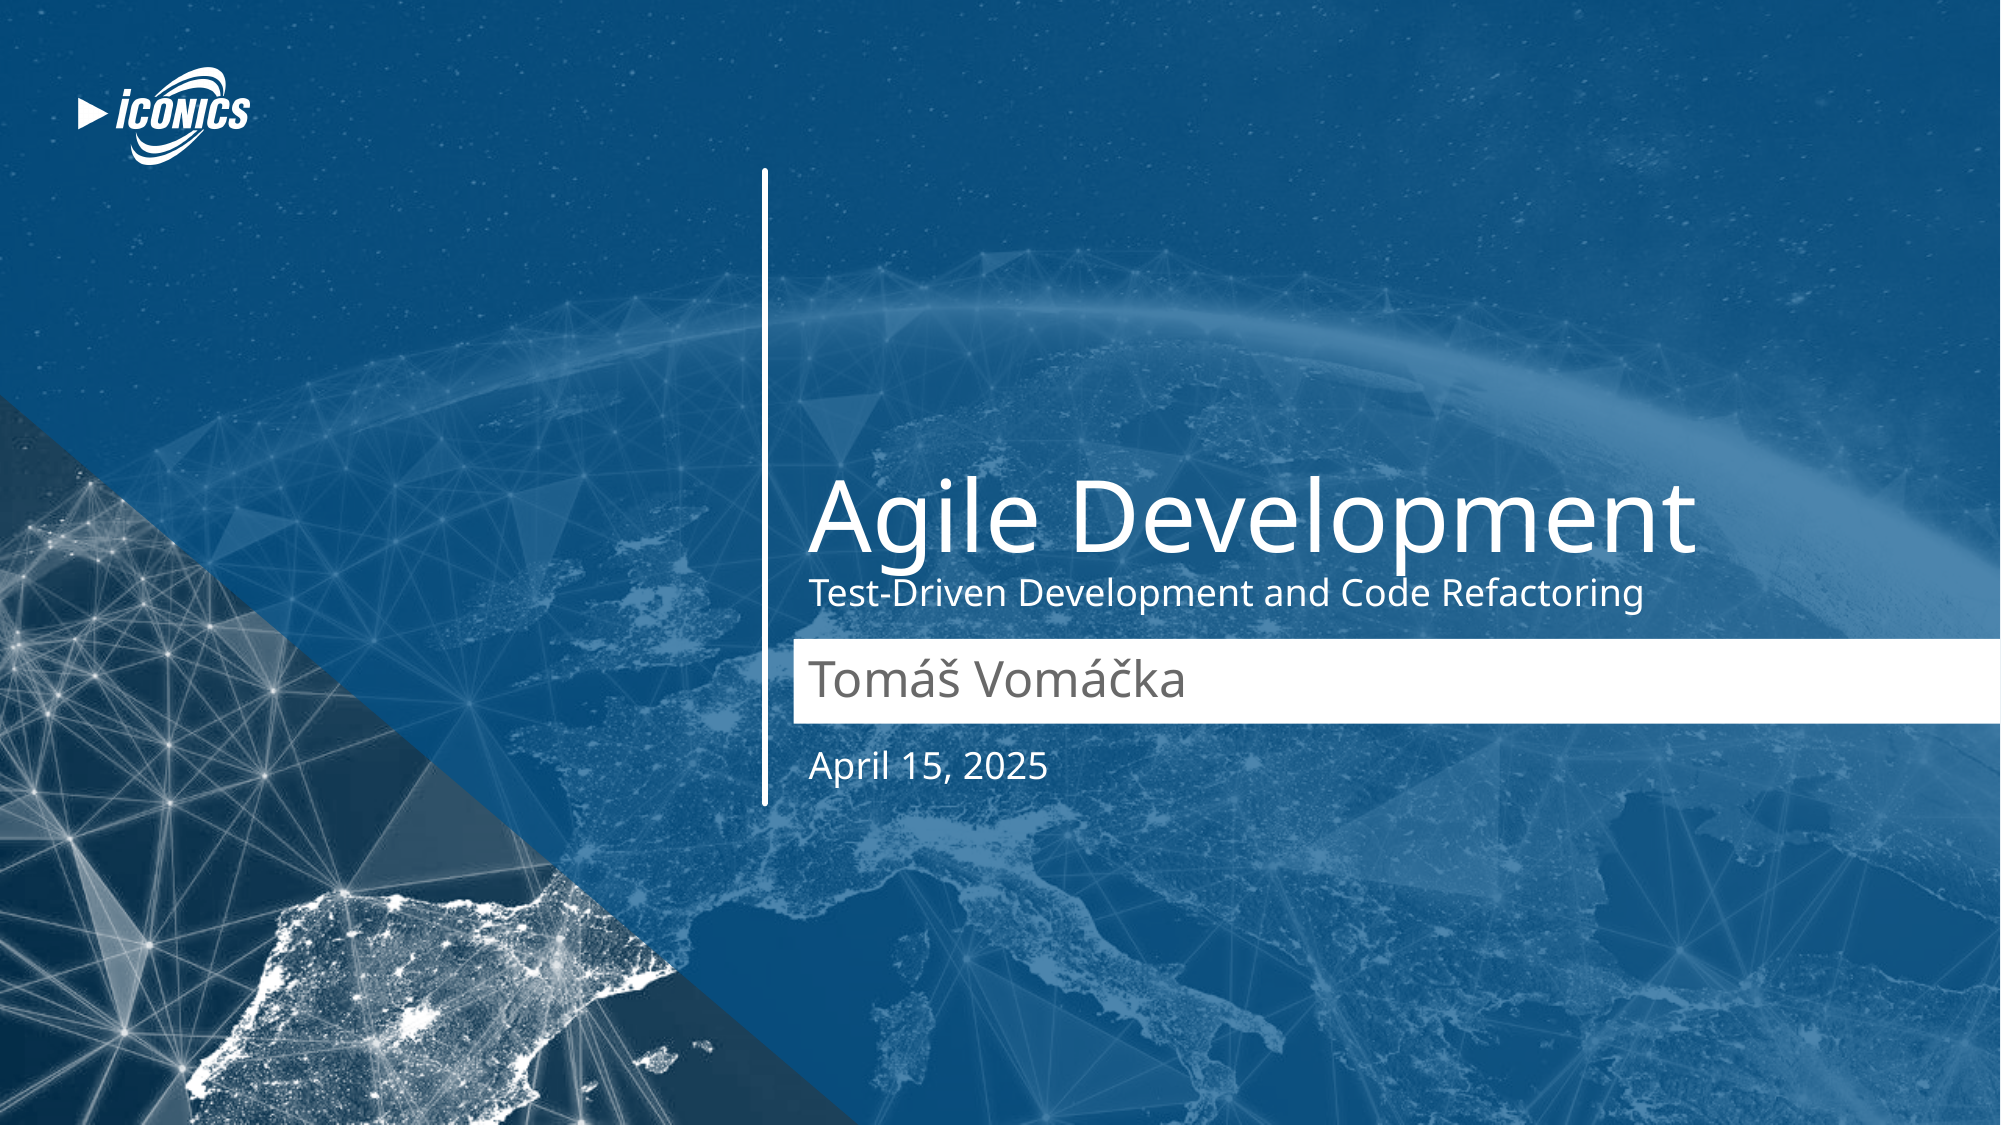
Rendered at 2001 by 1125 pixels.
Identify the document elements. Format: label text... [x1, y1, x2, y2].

list Tomáš Vomáčka [793, 638, 2000, 724]
list April 15, 2025 [793, 739, 2000, 804]
picture [78, 67, 250, 165]
title Agile Development Test-Driven Development and Code Refactoring [793, 67, 1950, 623]
